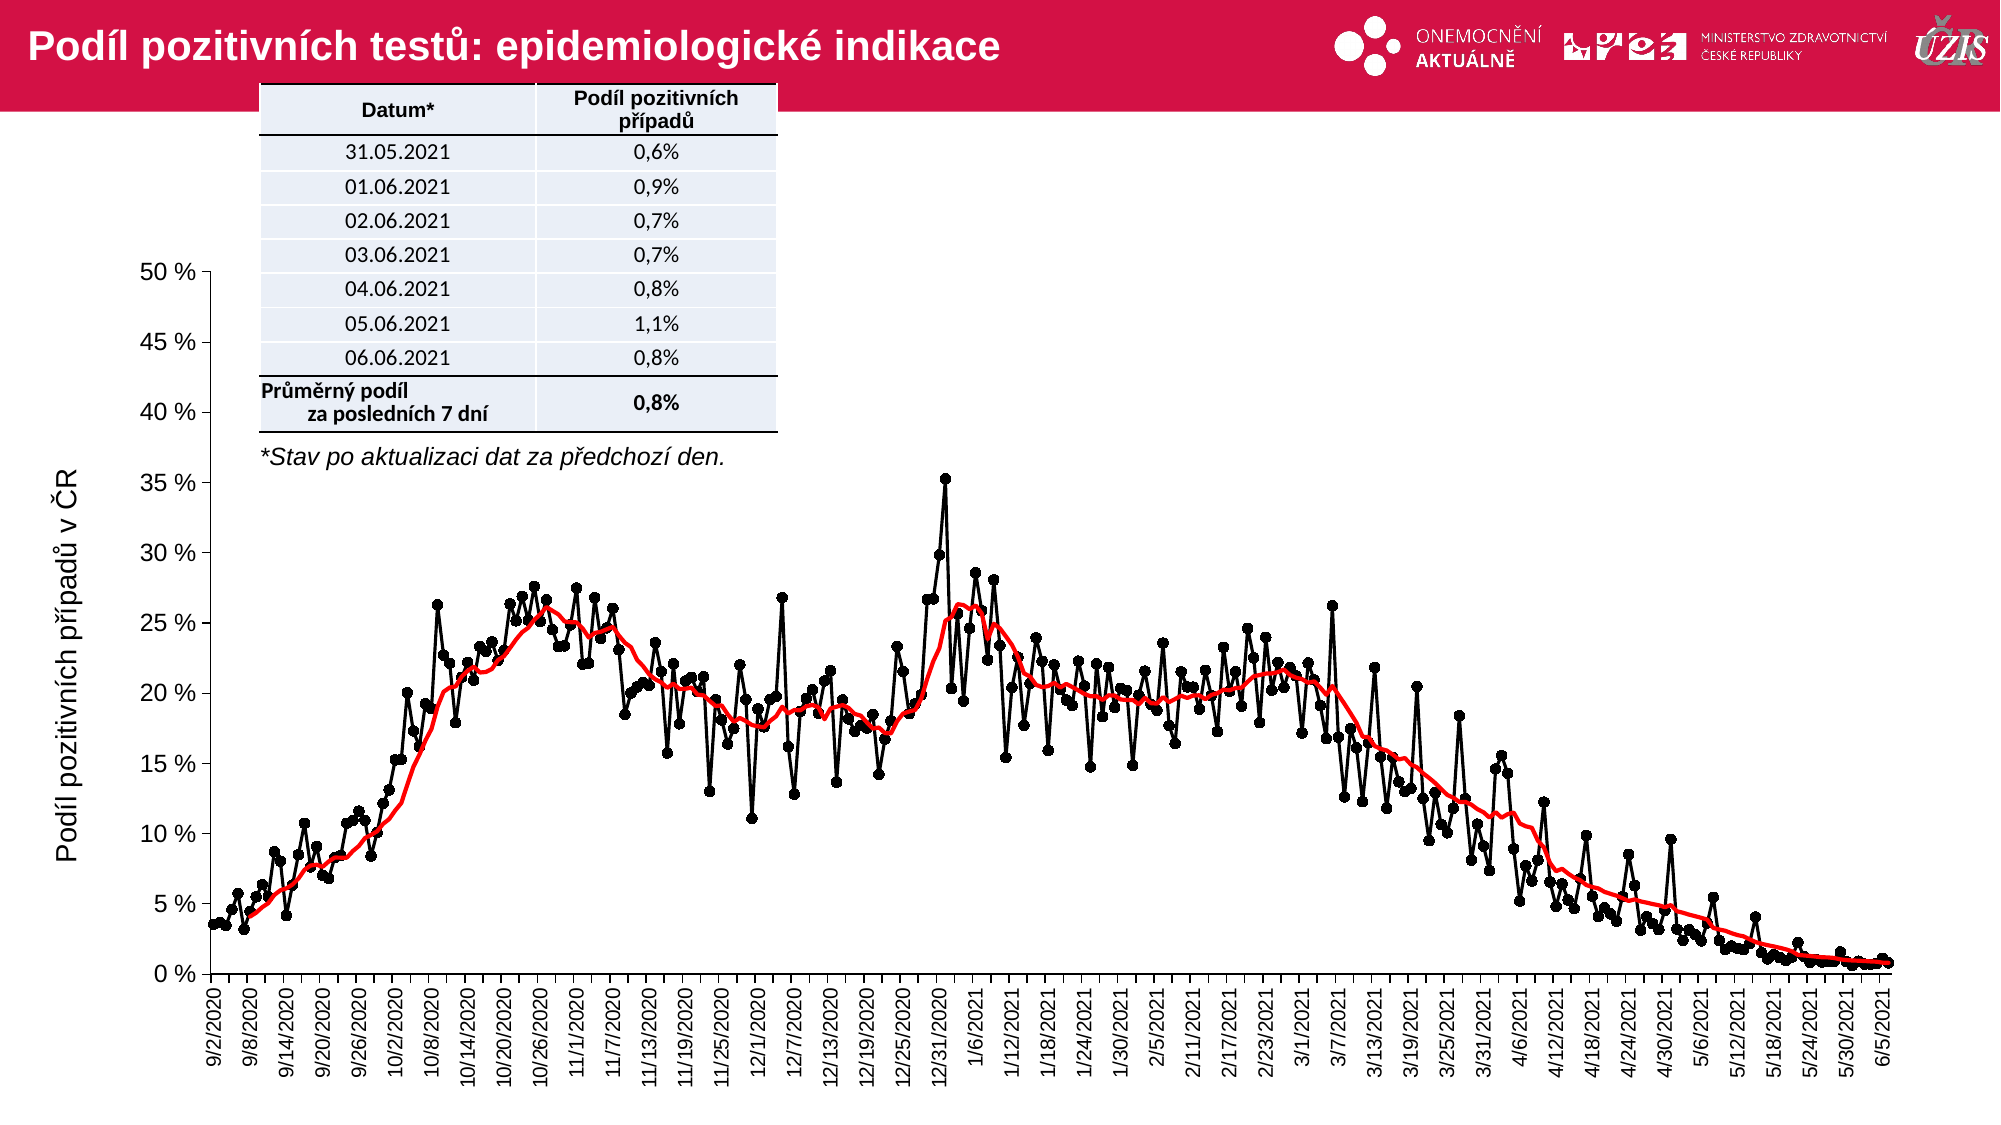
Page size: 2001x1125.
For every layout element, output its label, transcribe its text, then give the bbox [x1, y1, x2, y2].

text_box Podíl pozitivních případů v ČR [39, 440, 90, 892]
table_header Datum* [261, 85, 535, 134]
picture [1563, 31, 1888, 60]
table_cell 0,7% [537, 206, 776, 238]
table_cell 31.05.2021 [261, 136, 535, 170]
table_header Podíl pozitivních případů [537, 85, 776, 134]
table_cell 0,9% [537, 172, 776, 204]
picture [1915, 15, 1989, 66]
table_cell 0,6% [537, 136, 776, 170]
table_cell 01.06.2021 [261, 172, 535, 204]
picture [1334, 16, 1542, 76]
chart [110, 239, 1917, 1107]
table_cell 02.06.2021 [261, 206, 535, 238]
title Podíl pozitivních testů: epidemiologické indikace [12, 0, 1326, 95]
